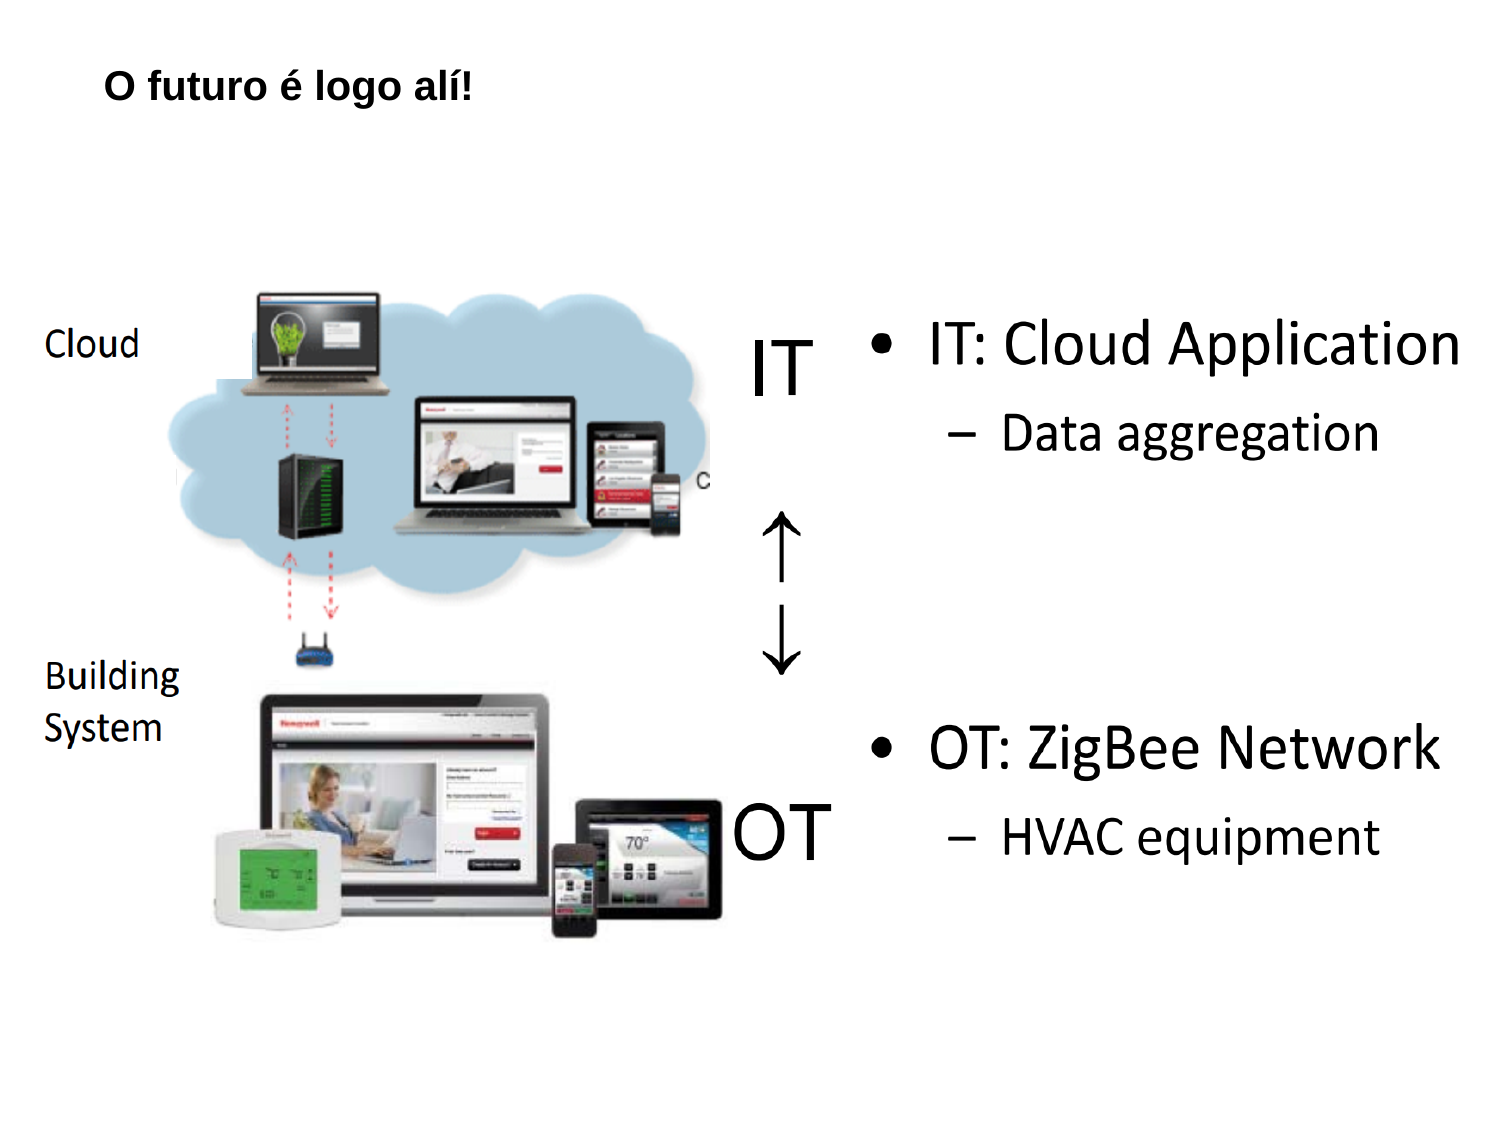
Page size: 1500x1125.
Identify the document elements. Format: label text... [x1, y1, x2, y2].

title O futuro é logo alí! [88, 42, 1282, 126]
picture [0, 255, 1500, 949]
